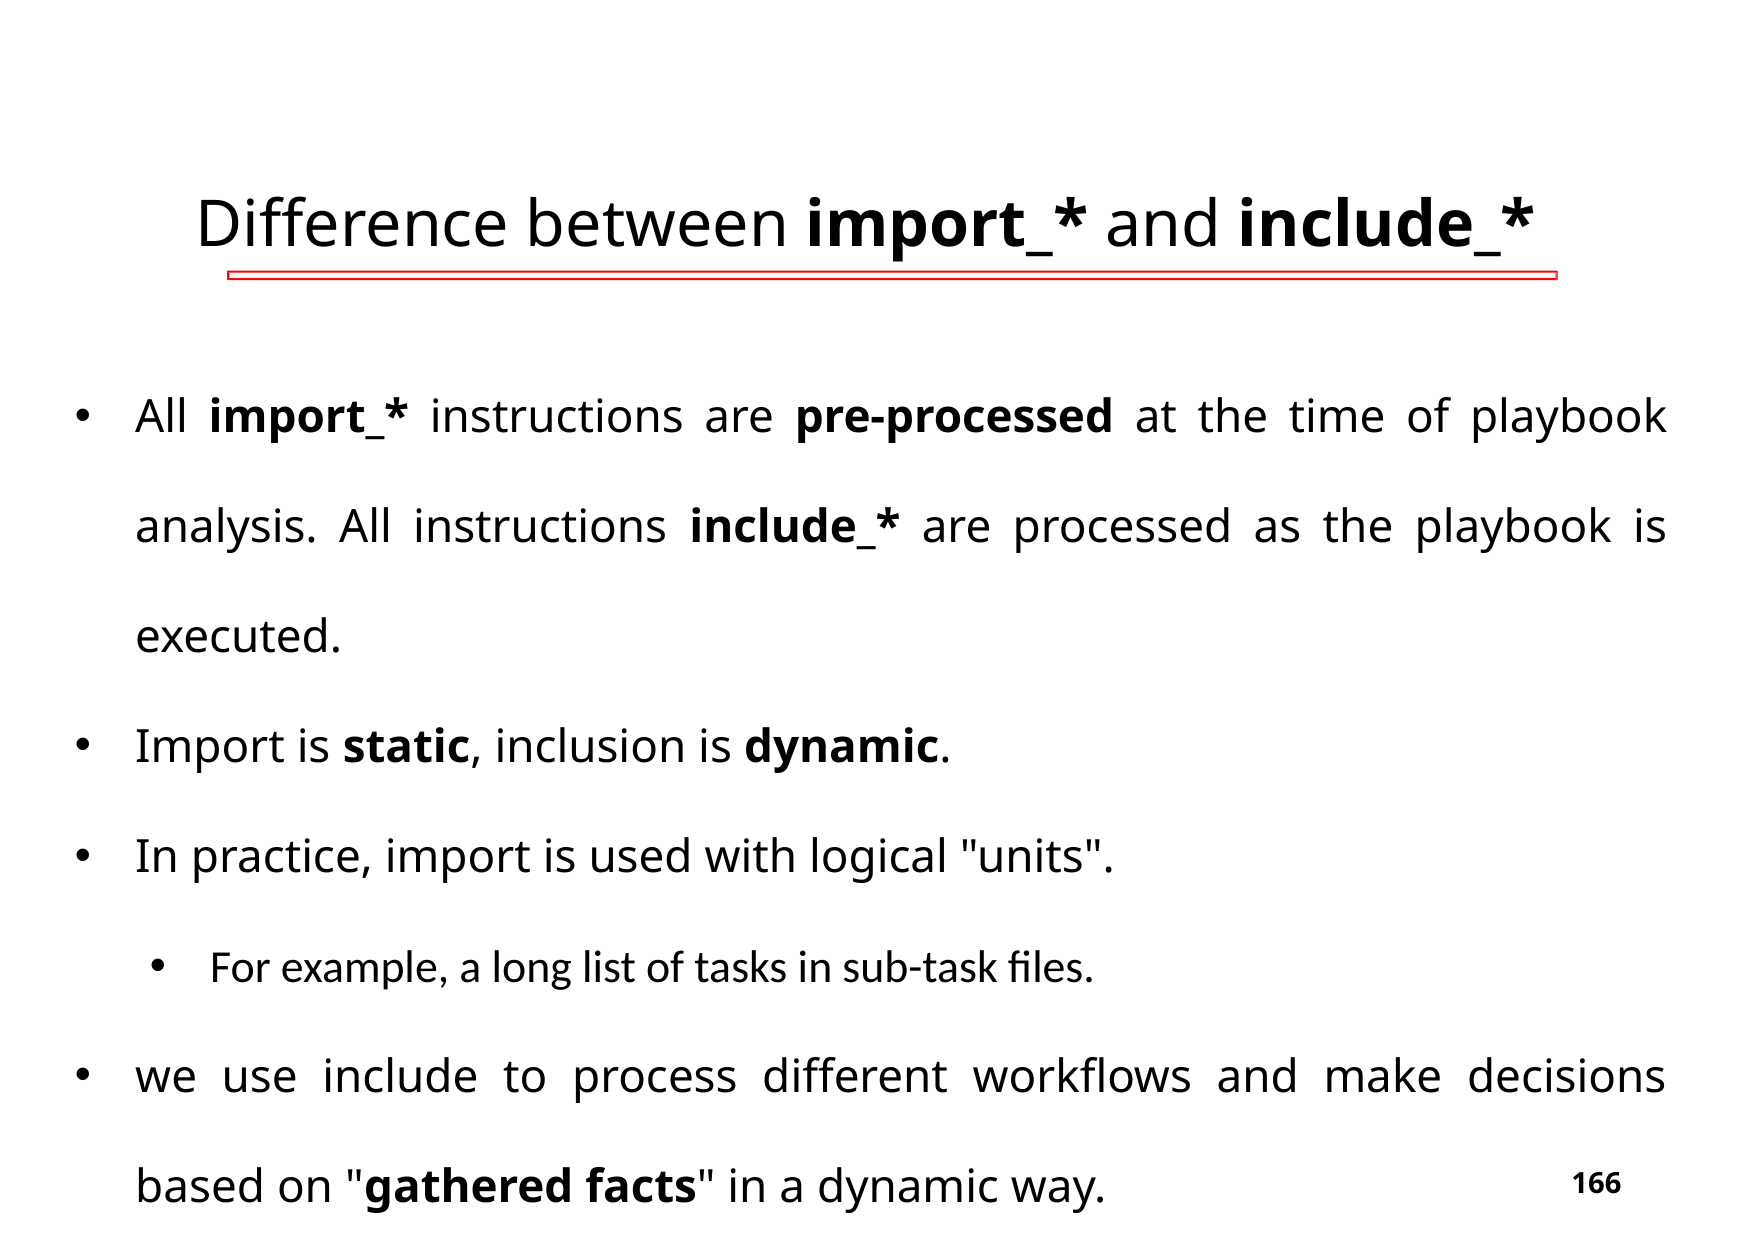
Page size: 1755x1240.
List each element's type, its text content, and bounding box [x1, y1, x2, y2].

list All import_* instructions are pre-processed at the time of playbook analysis. All instructions include_* are processed as the playbook is executed. Import is static, inclusion is dynamic. In practice, import is used with logical "units". For example, a long list of tasks in sub-task files. we use include to process different workflows and make decisions based on "gathered facts" in a dynamic way. [60, 331, 1668, 1212]
slide_number ‹#› [1567, 1164, 1715, 1240]
title Difference between import_* and include_* [120, 143, 1634, 331]
